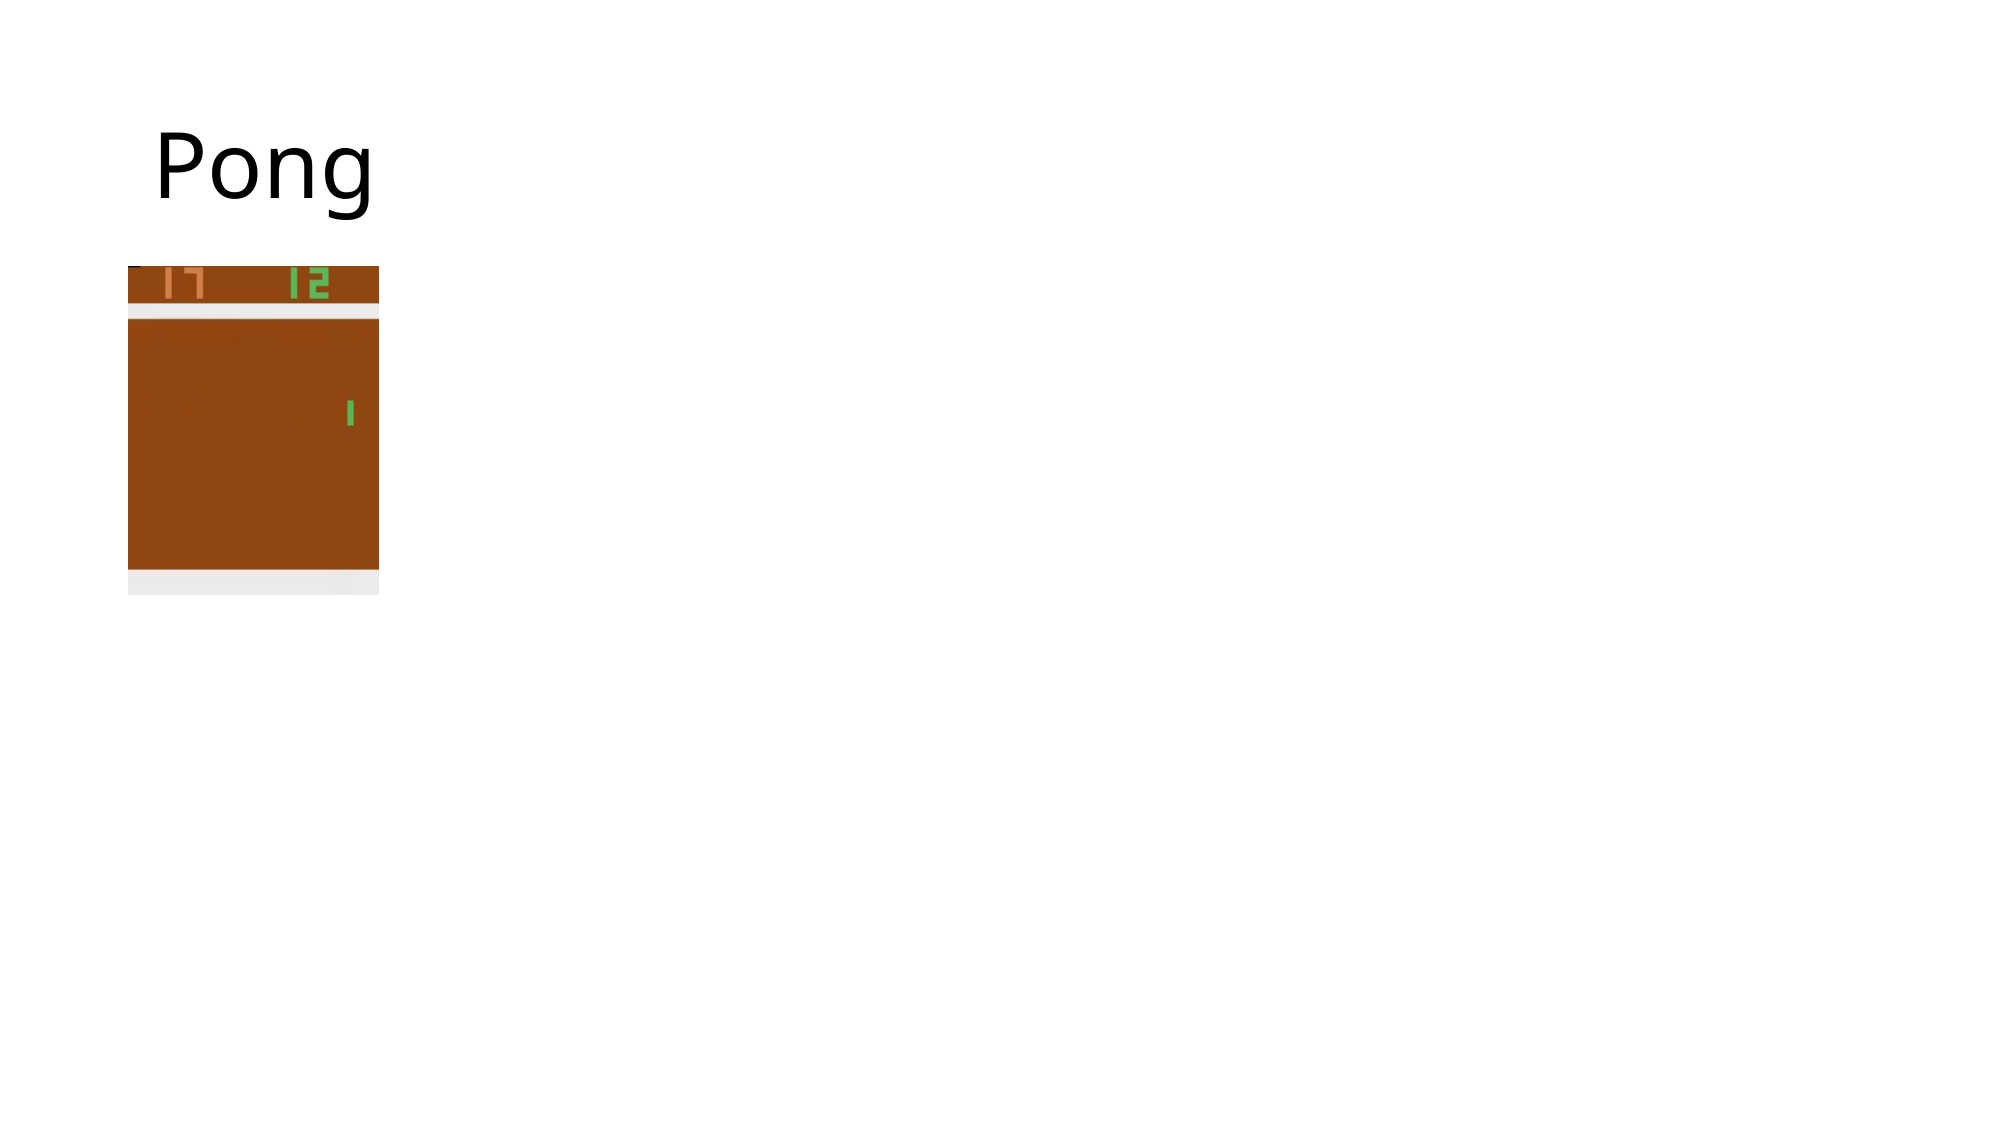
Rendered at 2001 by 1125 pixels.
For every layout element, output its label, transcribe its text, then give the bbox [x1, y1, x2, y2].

title Pong [137, 59, 1863, 278]
picture [128, 266, 379, 595]
